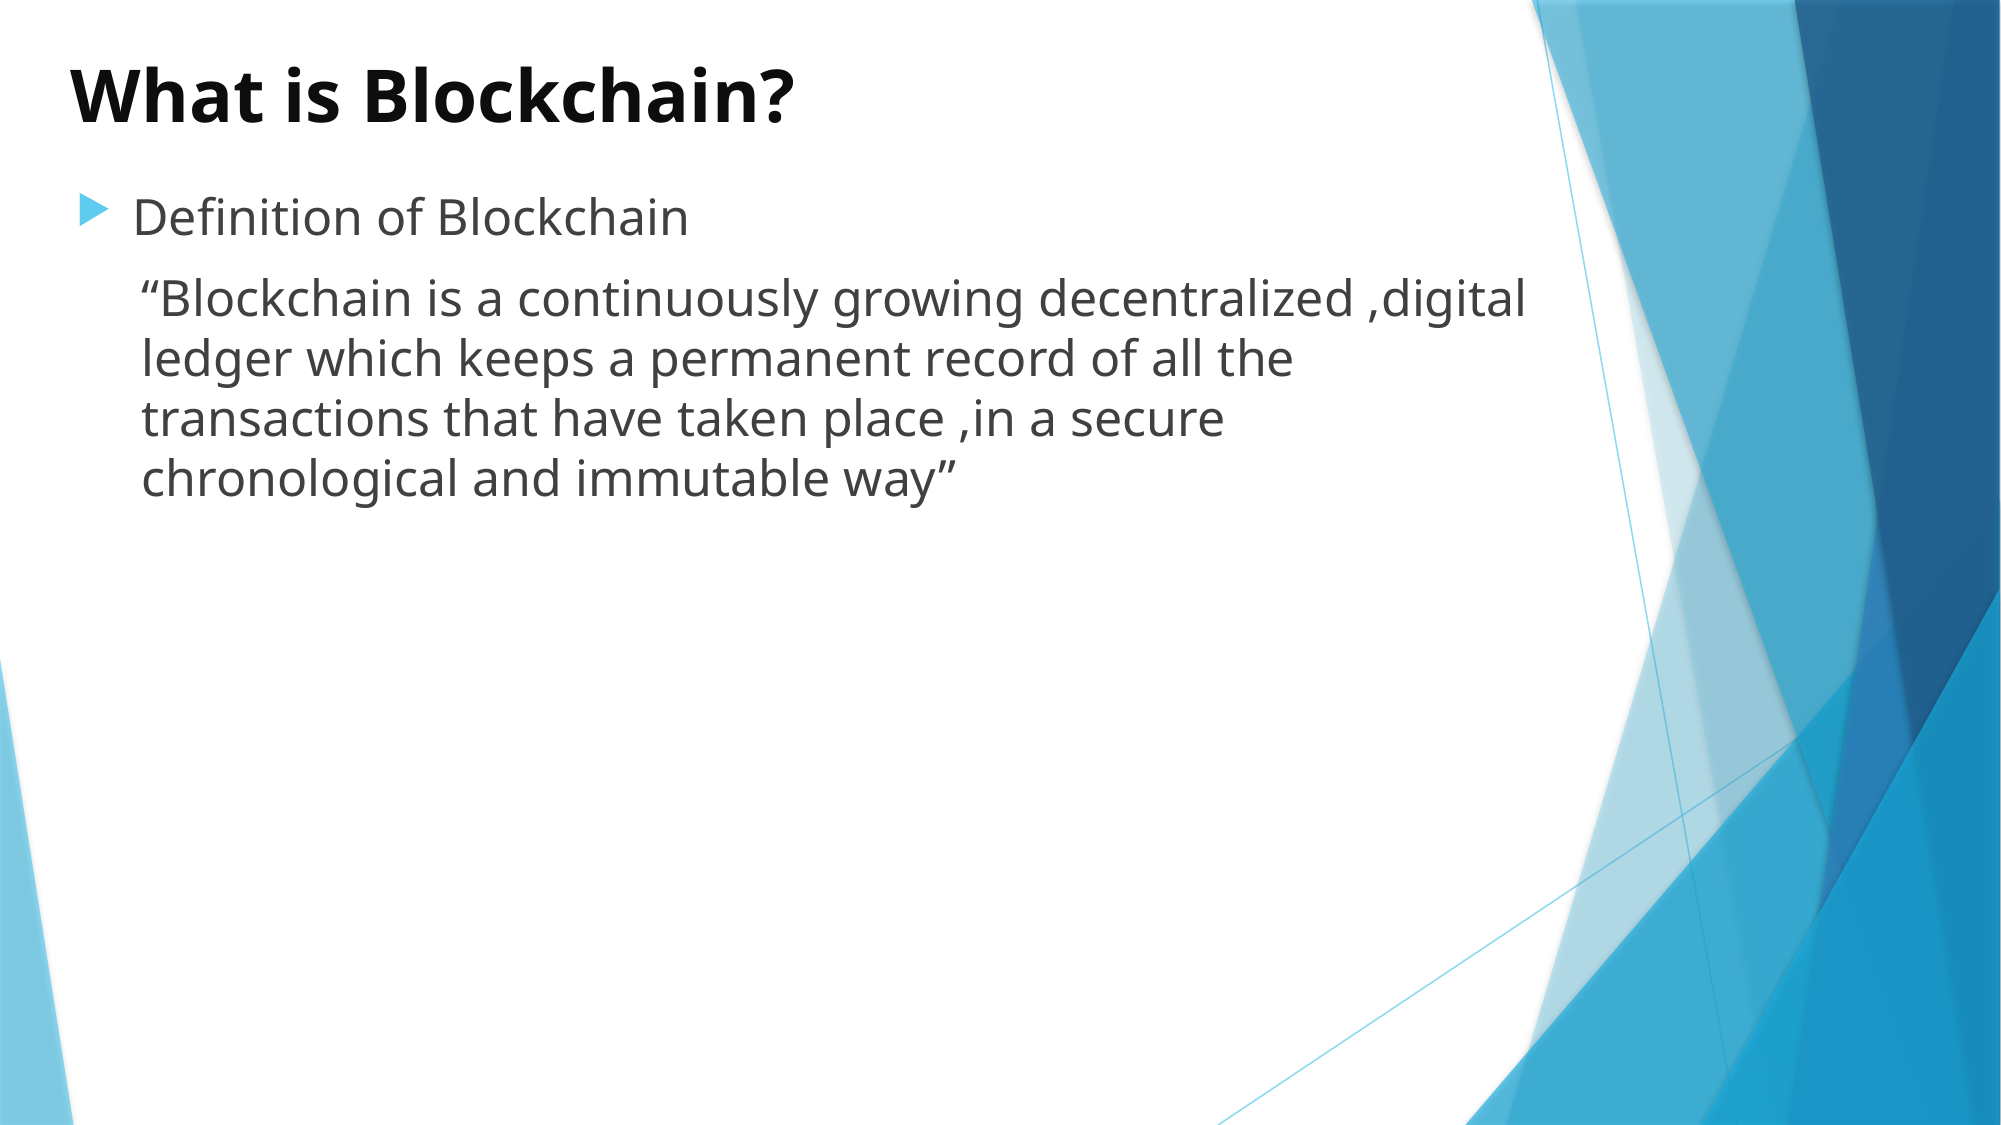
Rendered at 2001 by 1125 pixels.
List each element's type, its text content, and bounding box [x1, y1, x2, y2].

list Definition of Blockchain “Blockchain is a continuously growing decentralized ,digital ledger which keeps a permanent record of all the transactions that have taken place ,in a secure chronological and immutable way” [61, 177, 1552, 1075]
title What is Blockchain? [55, 41, 1524, 157]
